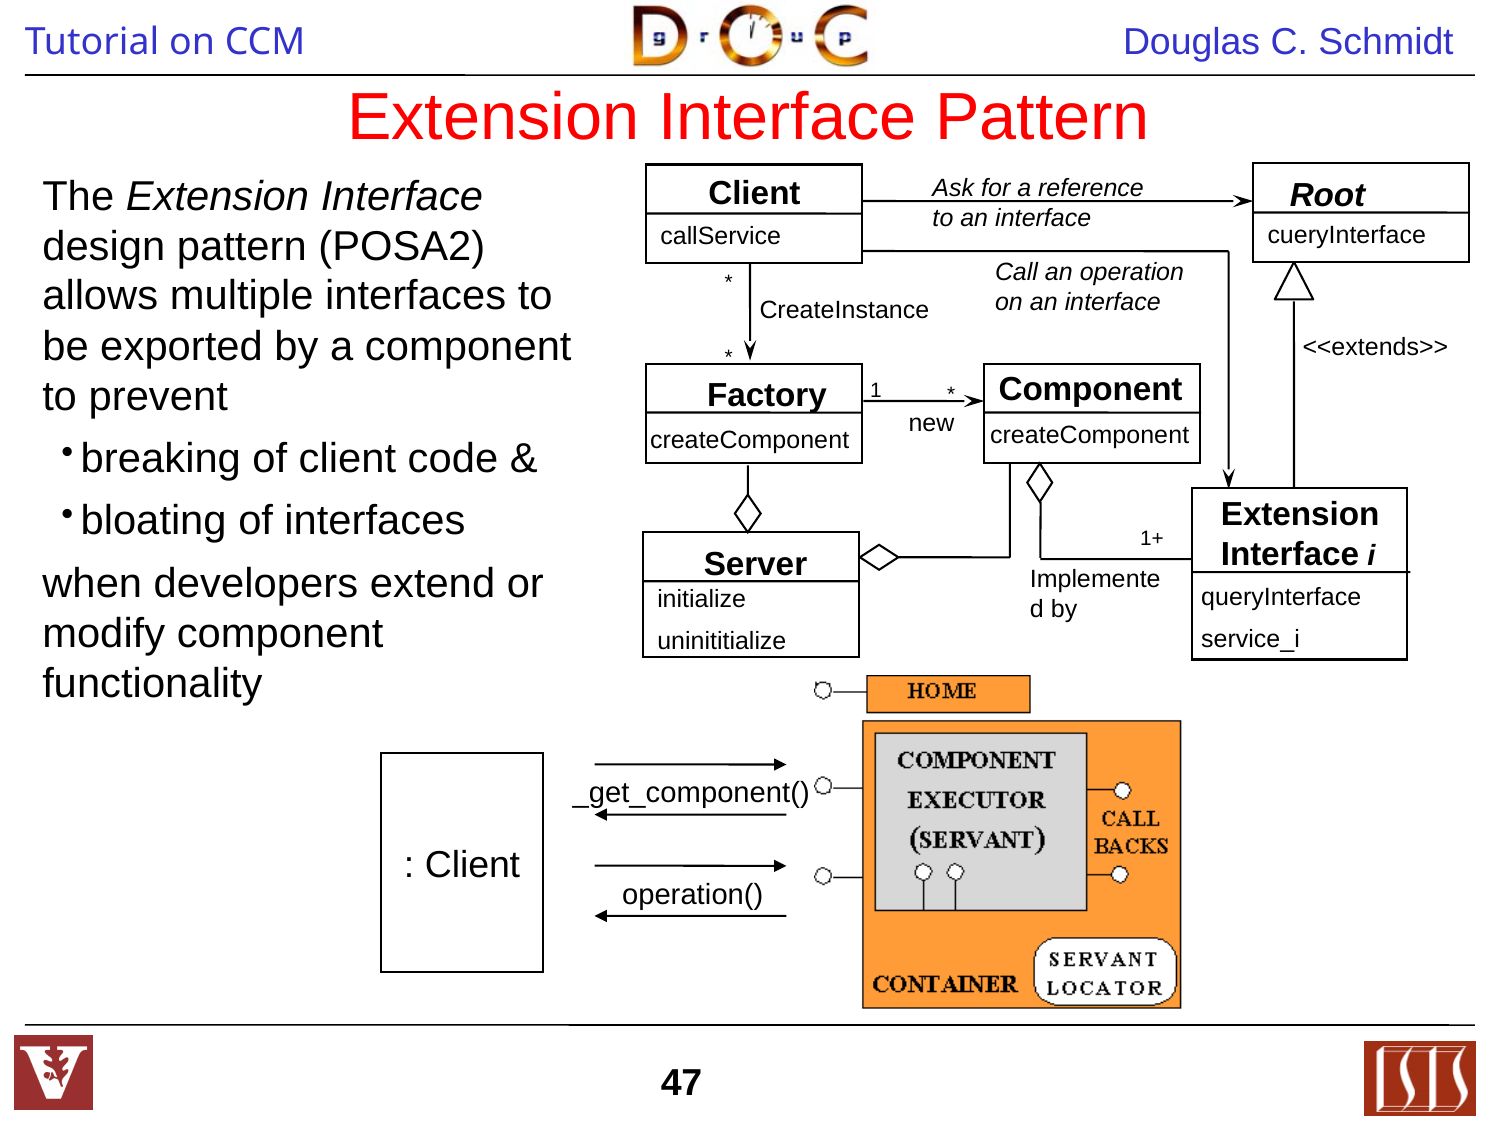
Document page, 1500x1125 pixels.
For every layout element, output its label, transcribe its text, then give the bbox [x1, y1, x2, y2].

text_box 1+ [1125, 517, 1190, 558]
text_box [1253, 163, 1469, 211]
text_box [646, 363, 709, 412]
text_box [1232, 194, 1254, 208]
text_box [1274, 261, 1314, 300]
text_box [748, 363, 862, 412]
text_box Root [1274, 166, 1381, 222]
text_box * [931, 372, 971, 413]
text_box [643, 532, 855, 574]
text_box cueryInterface [1252, 211, 1471, 257]
text_box [1222, 468, 1235, 484]
text_box [1404, 573, 1408, 660]
text_box 1 [855, 368, 894, 409]
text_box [859, 463, 1011, 570]
text_box [748, 339, 757, 361]
text_box Implemented by [1014, 555, 1190, 631]
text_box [380, 675, 1187, 1013]
text_box Factory [683, 366, 843, 422]
picture [624, 0, 875, 54]
text_box callService [645, 212, 863, 258]
text_box Call an operation on an interface [979, 248, 1204, 324]
text_box Component [975, 359, 1199, 415]
text_box Client [693, 163, 816, 219]
text_box CreateInstance [744, 285, 963, 331]
text_box queryInterface service_i [1186, 572, 1404, 661]
text_box [1253, 257, 1469, 263]
text_box [646, 258, 862, 264]
text_box The Extension Interface design pattern (POSA2) allows multiple interfaces to be exported by a component to prevent breaking of client code & bloating of interfaces when developers extend or modify component functionality [27, 160, 626, 714]
text_box new [893, 398, 1112, 444]
text_box Extension Interface i [1205, 484, 1395, 580]
text_box [734, 495, 761, 533]
text_box initialize uninititialize [642, 574, 860, 663]
text_box [1027, 463, 1053, 502]
text_box createComponent [975, 411, 1228, 457]
text_box [1395, 487, 1408, 572]
title Extension Interface Pattern [98, 54, 1400, 171]
text_box [816, 164, 862, 212]
picture [1364, 1041, 1476, 1116]
text_box createComponent [1229, 411, 1240, 457]
text_box * [709, 264, 748, 302]
text_box createComponent [635, 415, 876, 461]
text_box Ask for a reference to an interface [917, 163, 1179, 239]
text_box [984, 457, 1200, 464]
text_box <<extends>> [1287, 322, 1479, 368]
text_box [1191, 487, 1205, 572]
text_box * [709, 335, 748, 377]
text_box Server [680, 534, 823, 590]
picture [14, 1035, 93, 1110]
text_box [646, 164, 693, 212]
